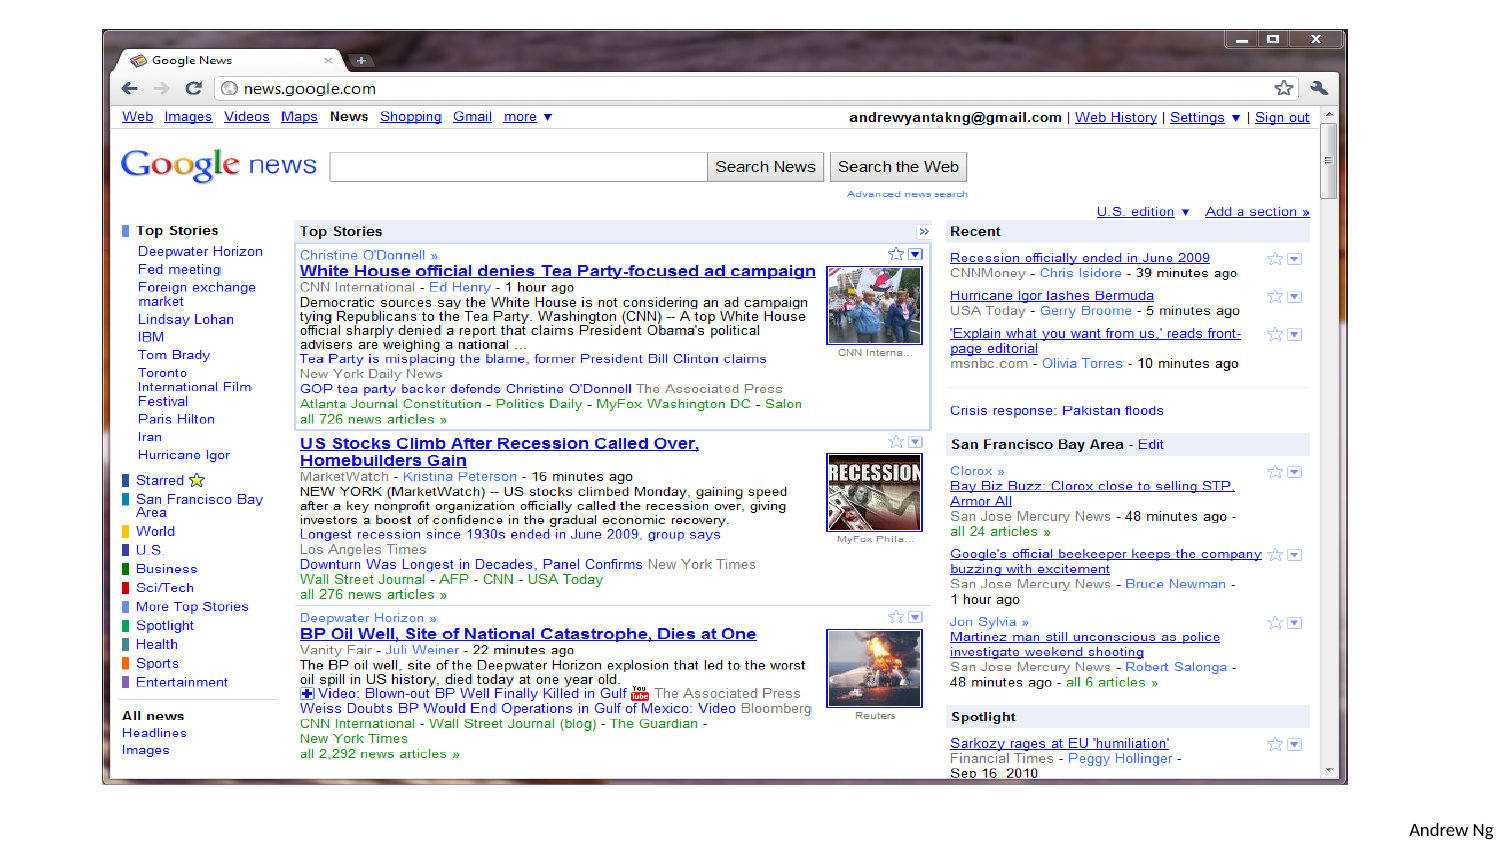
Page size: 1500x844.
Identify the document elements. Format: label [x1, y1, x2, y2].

picture [102, 29, 1348, 785]
